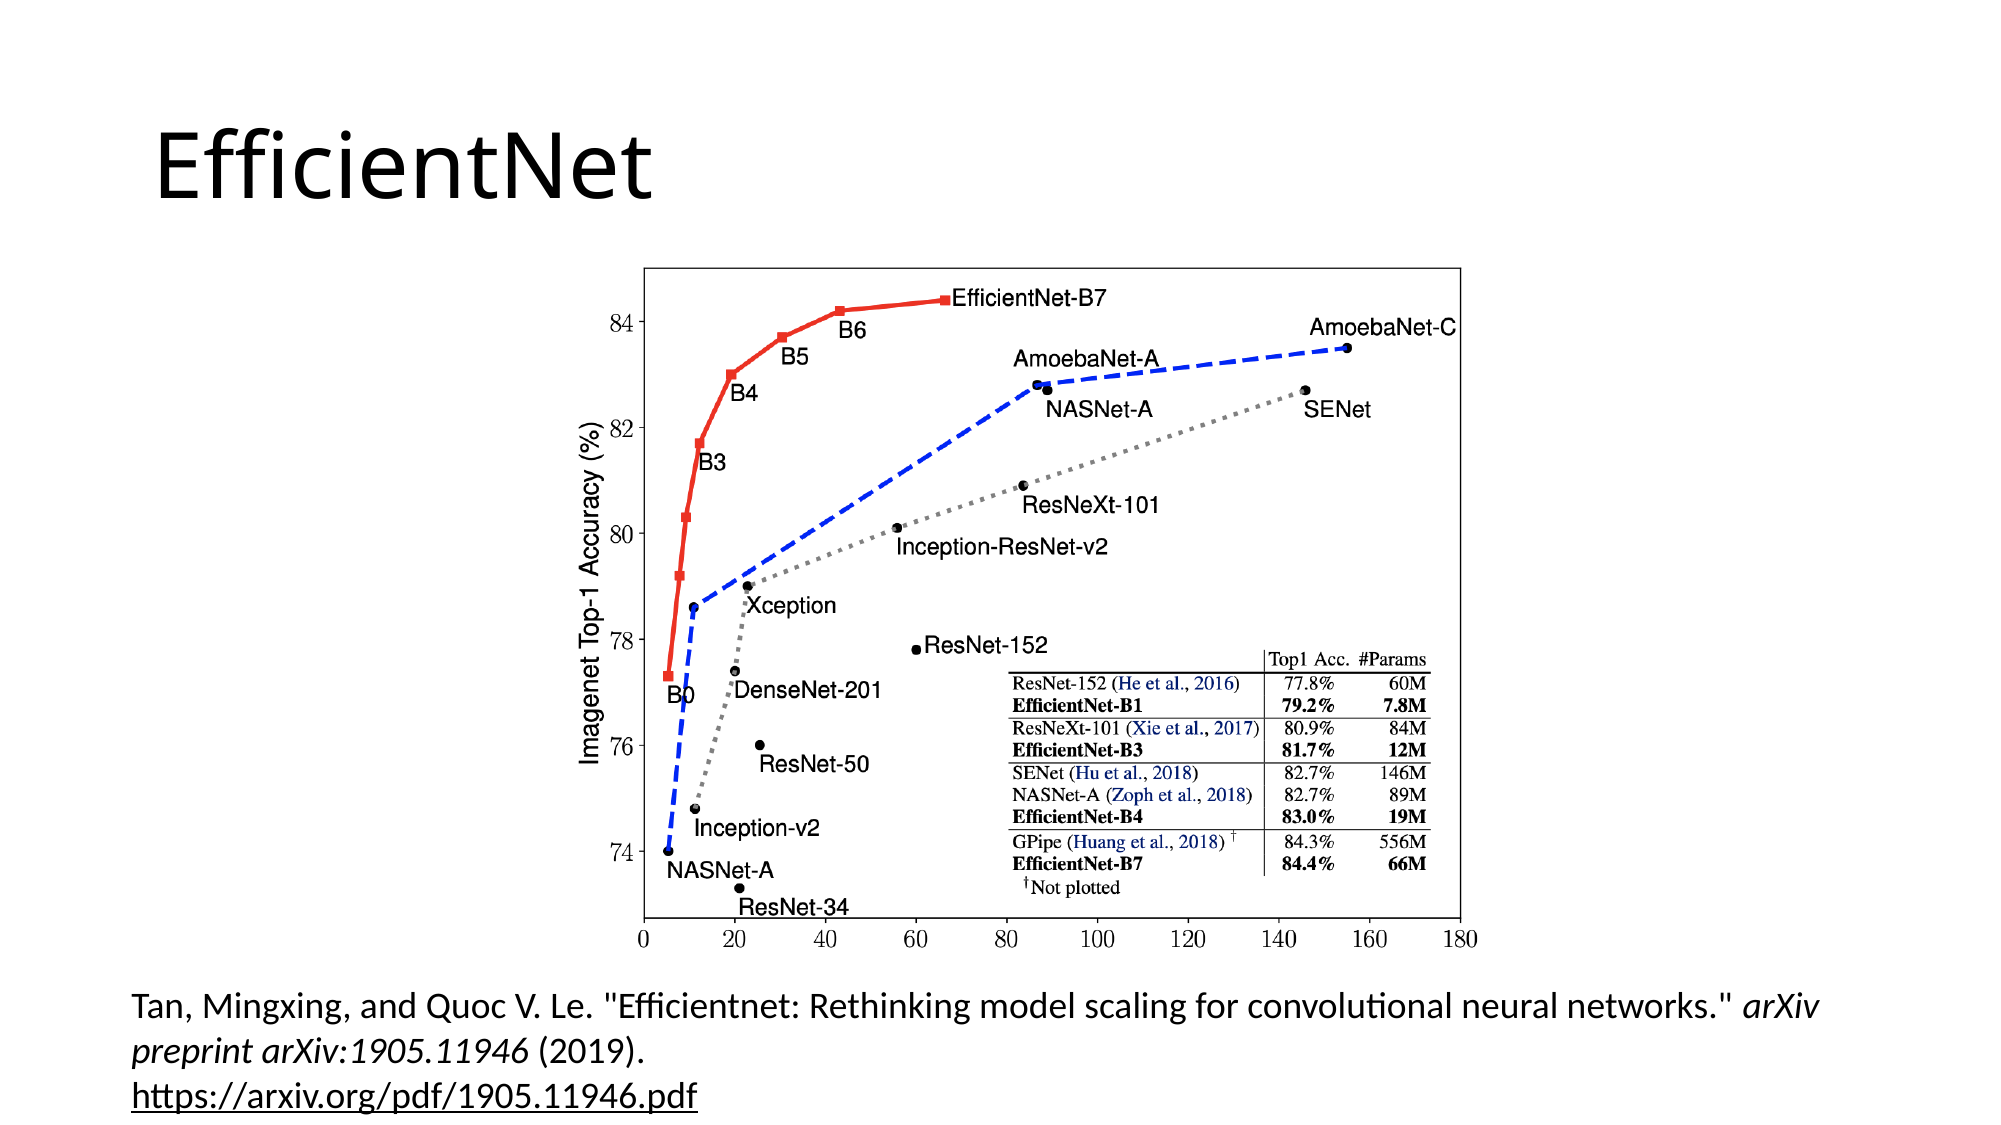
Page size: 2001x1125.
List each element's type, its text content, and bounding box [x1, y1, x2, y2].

text_box Tan, Mingxing, and Quoc V. Le. "Efficientnet: Rethinking model scaling for convolutional neural networks." arXiv preprint arXiv:1905.11946 (2019). https://arxiv.org/pdf/1905.11946.pdf [116, 973, 1884, 1124]
title EfficientNet [137, 59, 1863, 278]
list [516, 240, 1483, 955]
